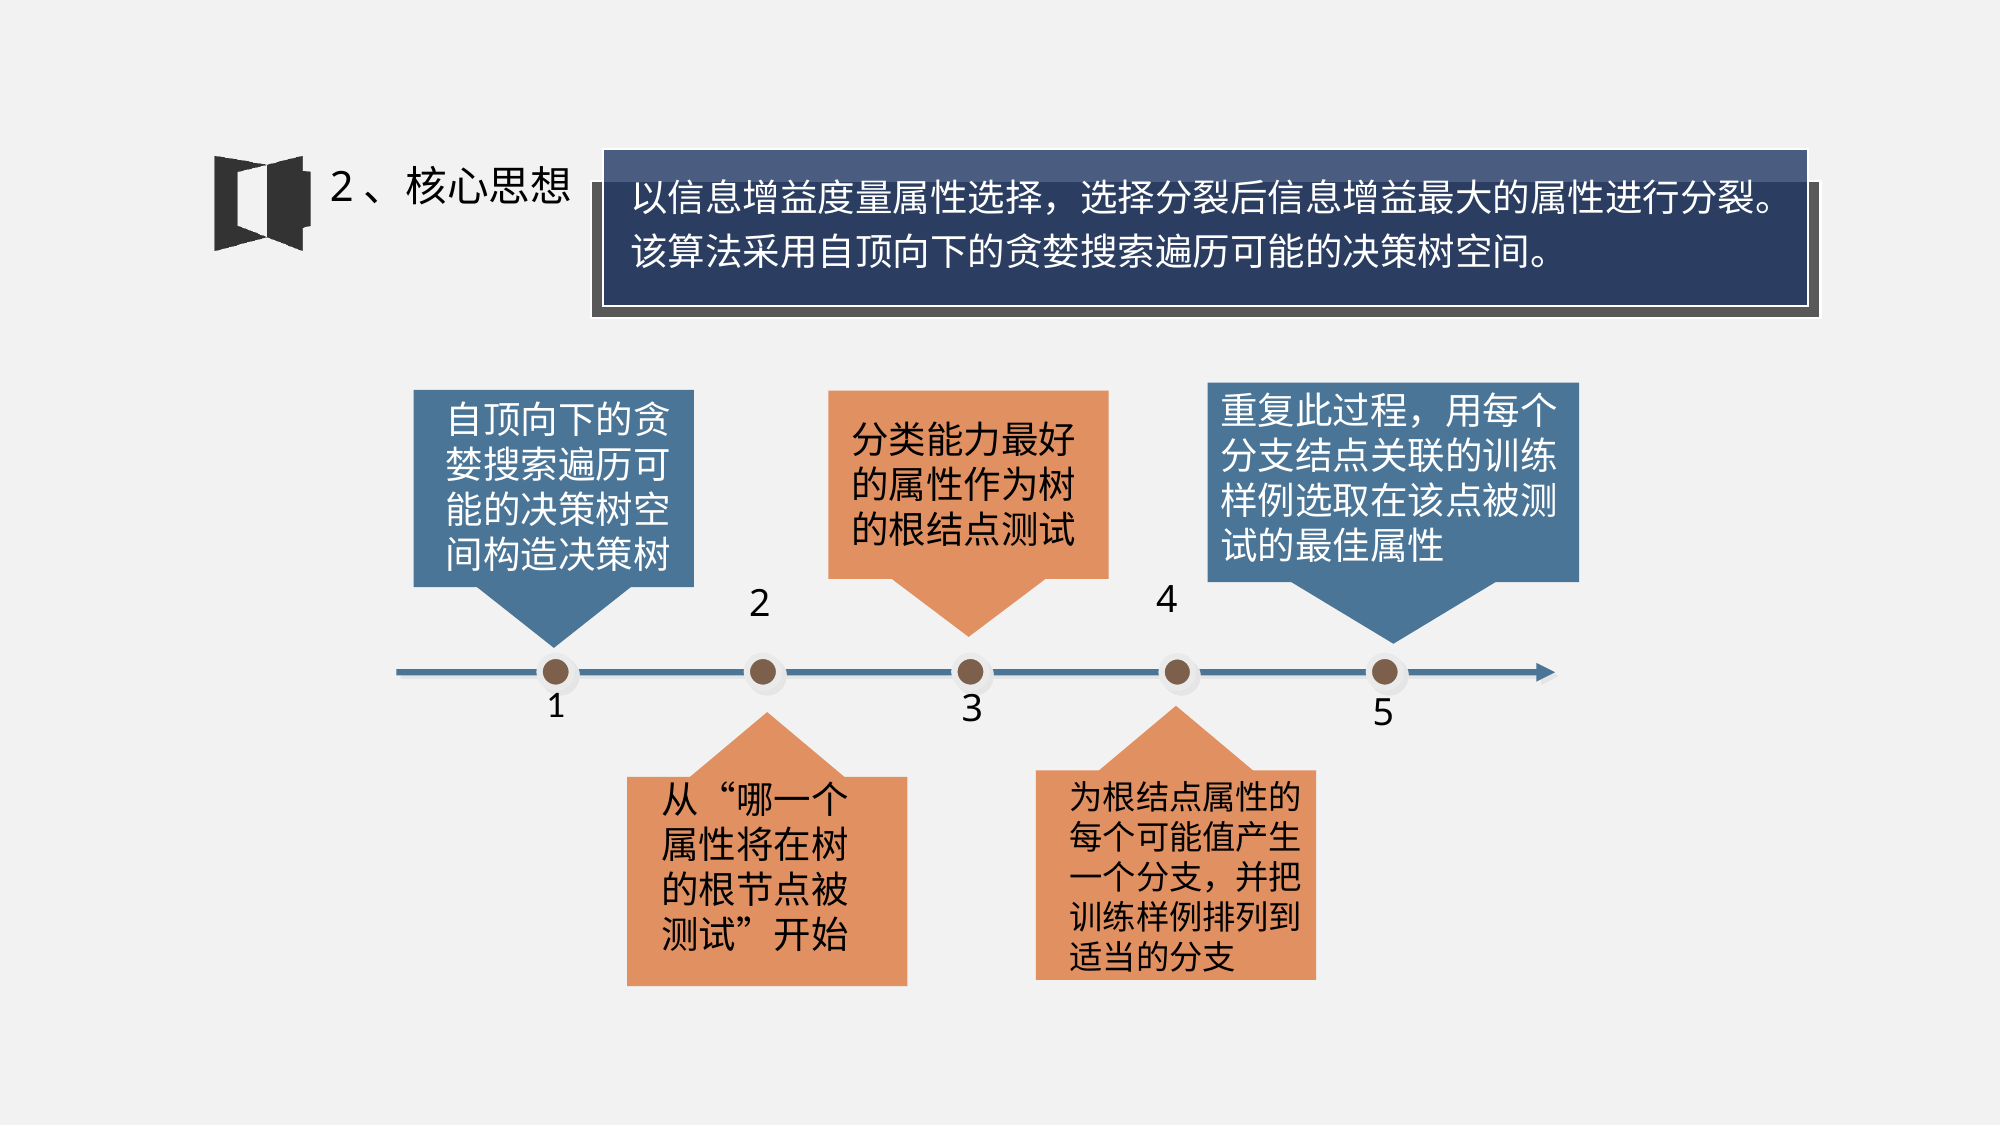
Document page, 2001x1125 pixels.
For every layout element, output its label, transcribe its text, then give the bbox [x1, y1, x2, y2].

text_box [396, 379, 1580, 987]
picture [208, 150, 316, 257]
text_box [590, 148, 1821, 318]
text_box 2、核心思想 [316, 152, 590, 218]
